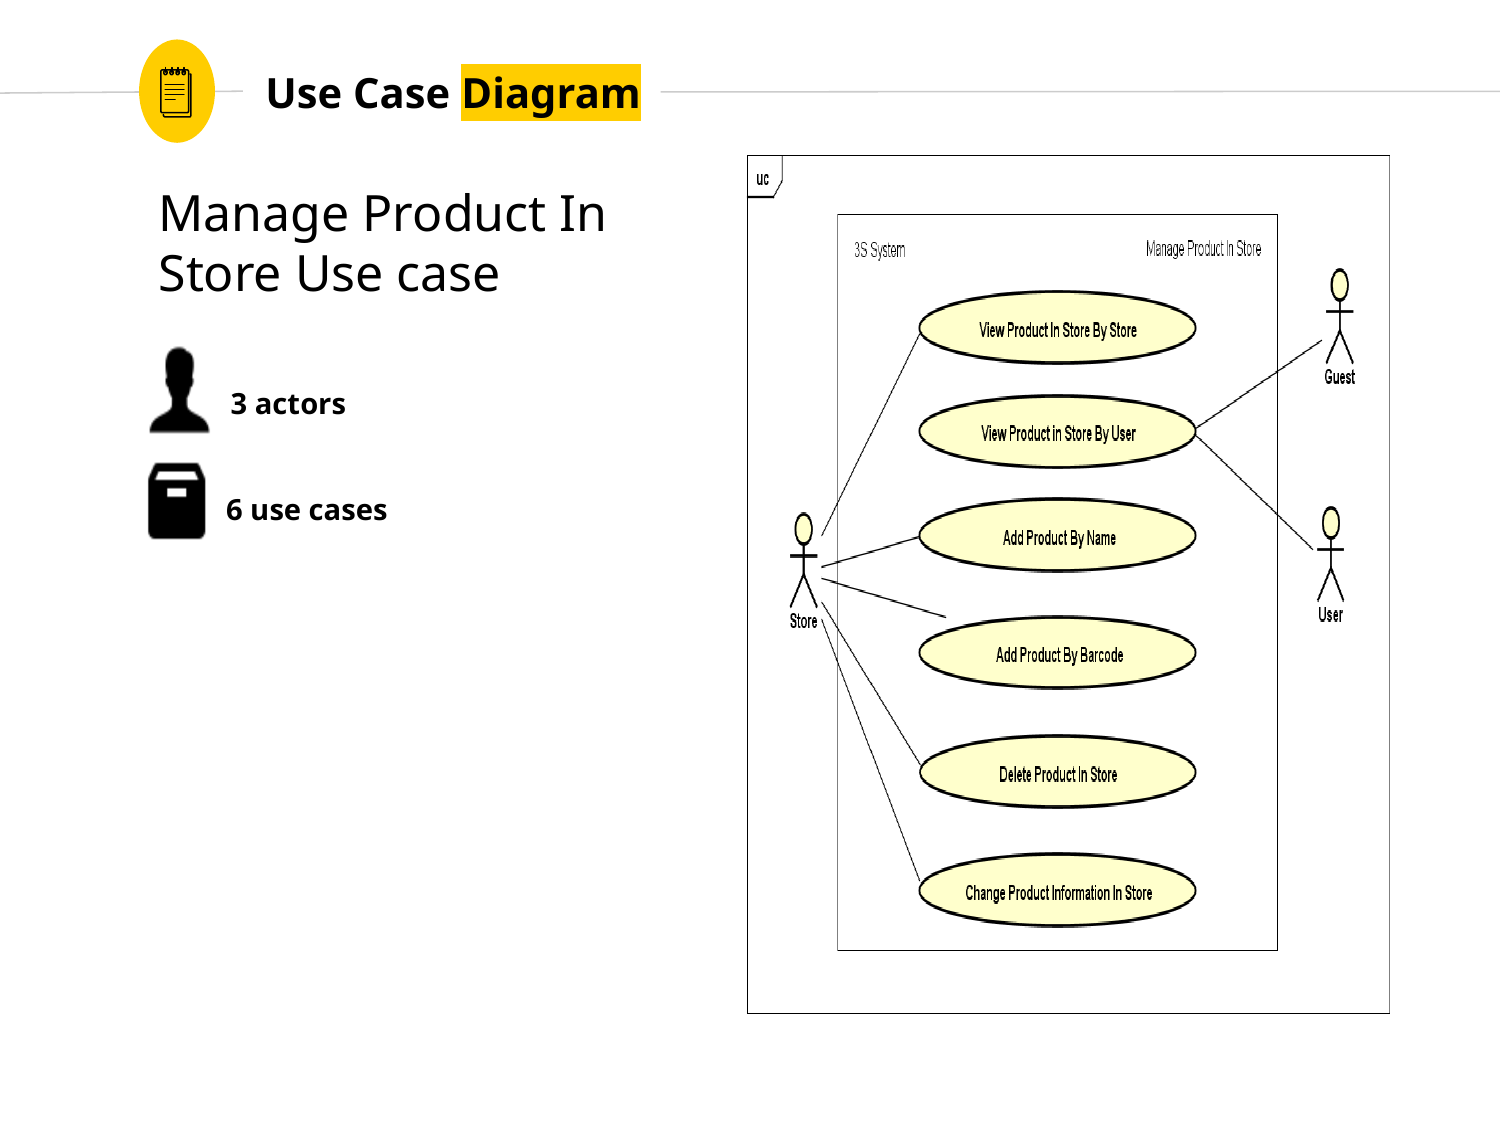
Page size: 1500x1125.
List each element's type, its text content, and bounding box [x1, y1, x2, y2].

picture [138, 451, 215, 552]
text_box 3 actors [221, 378, 361, 429]
text_box Manage Product In Store Use case [143, 174, 733, 309]
text_box [139, 39, 215, 89]
picture [738, 139, 1398, 1030]
text_box [139, 102, 215, 143]
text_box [0, 90, 155, 94]
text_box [160, 67, 192, 117]
picture [138, 339, 218, 445]
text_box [196, 90, 244, 94]
text_box Use Case Diagram [250, 44, 661, 140]
text_box 6 use cases [218, 484, 403, 534]
